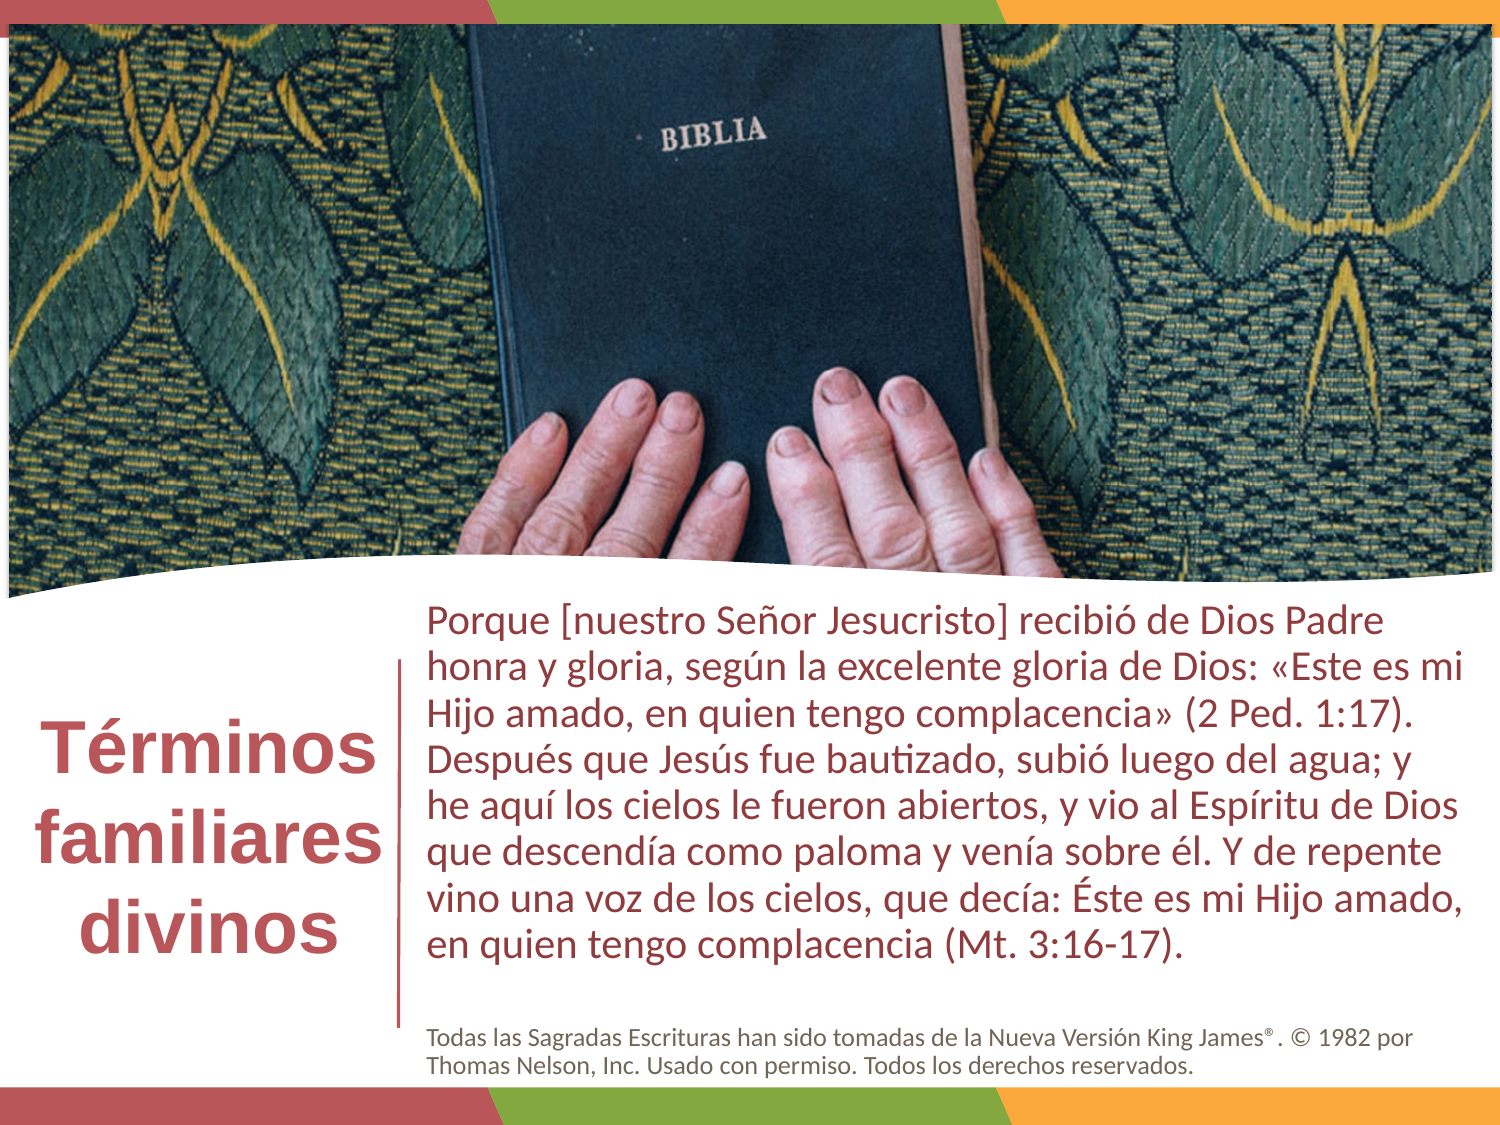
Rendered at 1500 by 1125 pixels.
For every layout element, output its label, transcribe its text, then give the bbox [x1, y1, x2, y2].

list Porque [nuestro Señor Jesucristo] recibió de Dios Padre honra y gloria, según la excelente gloria de Dios: «Este es mi Hijo amado, en quien tengo complacencia» (2 Ped. 1:17). Después que Jesús fue bautizado, subió luego del agua; y he aquí los cielos le fueron abiertos, y vio al Espíritu de Dios que descendía como paloma y venía sobre él. Y de repente vino una voz de los cielos, que decía: Éste es mi Hijo amado, en quien tengo complacencia (Mt. 3:16-17). Todas las Sagradas Escrituras han sido tomadas de la Nueva Versión King James®. © 1982 por Thomas Nelson, Inc. Usado con permiso. Todos los derechos reservados. [410, 601, 1482, 1086]
text_box [994, 1086, 1500, 1125]
text_box [485, 1086, 1010, 1125]
text_box Términos familiares divinos [18, 691, 398, 977]
text_box [0, 1086, 502, 1125]
picture [0, 24, 1500, 601]
